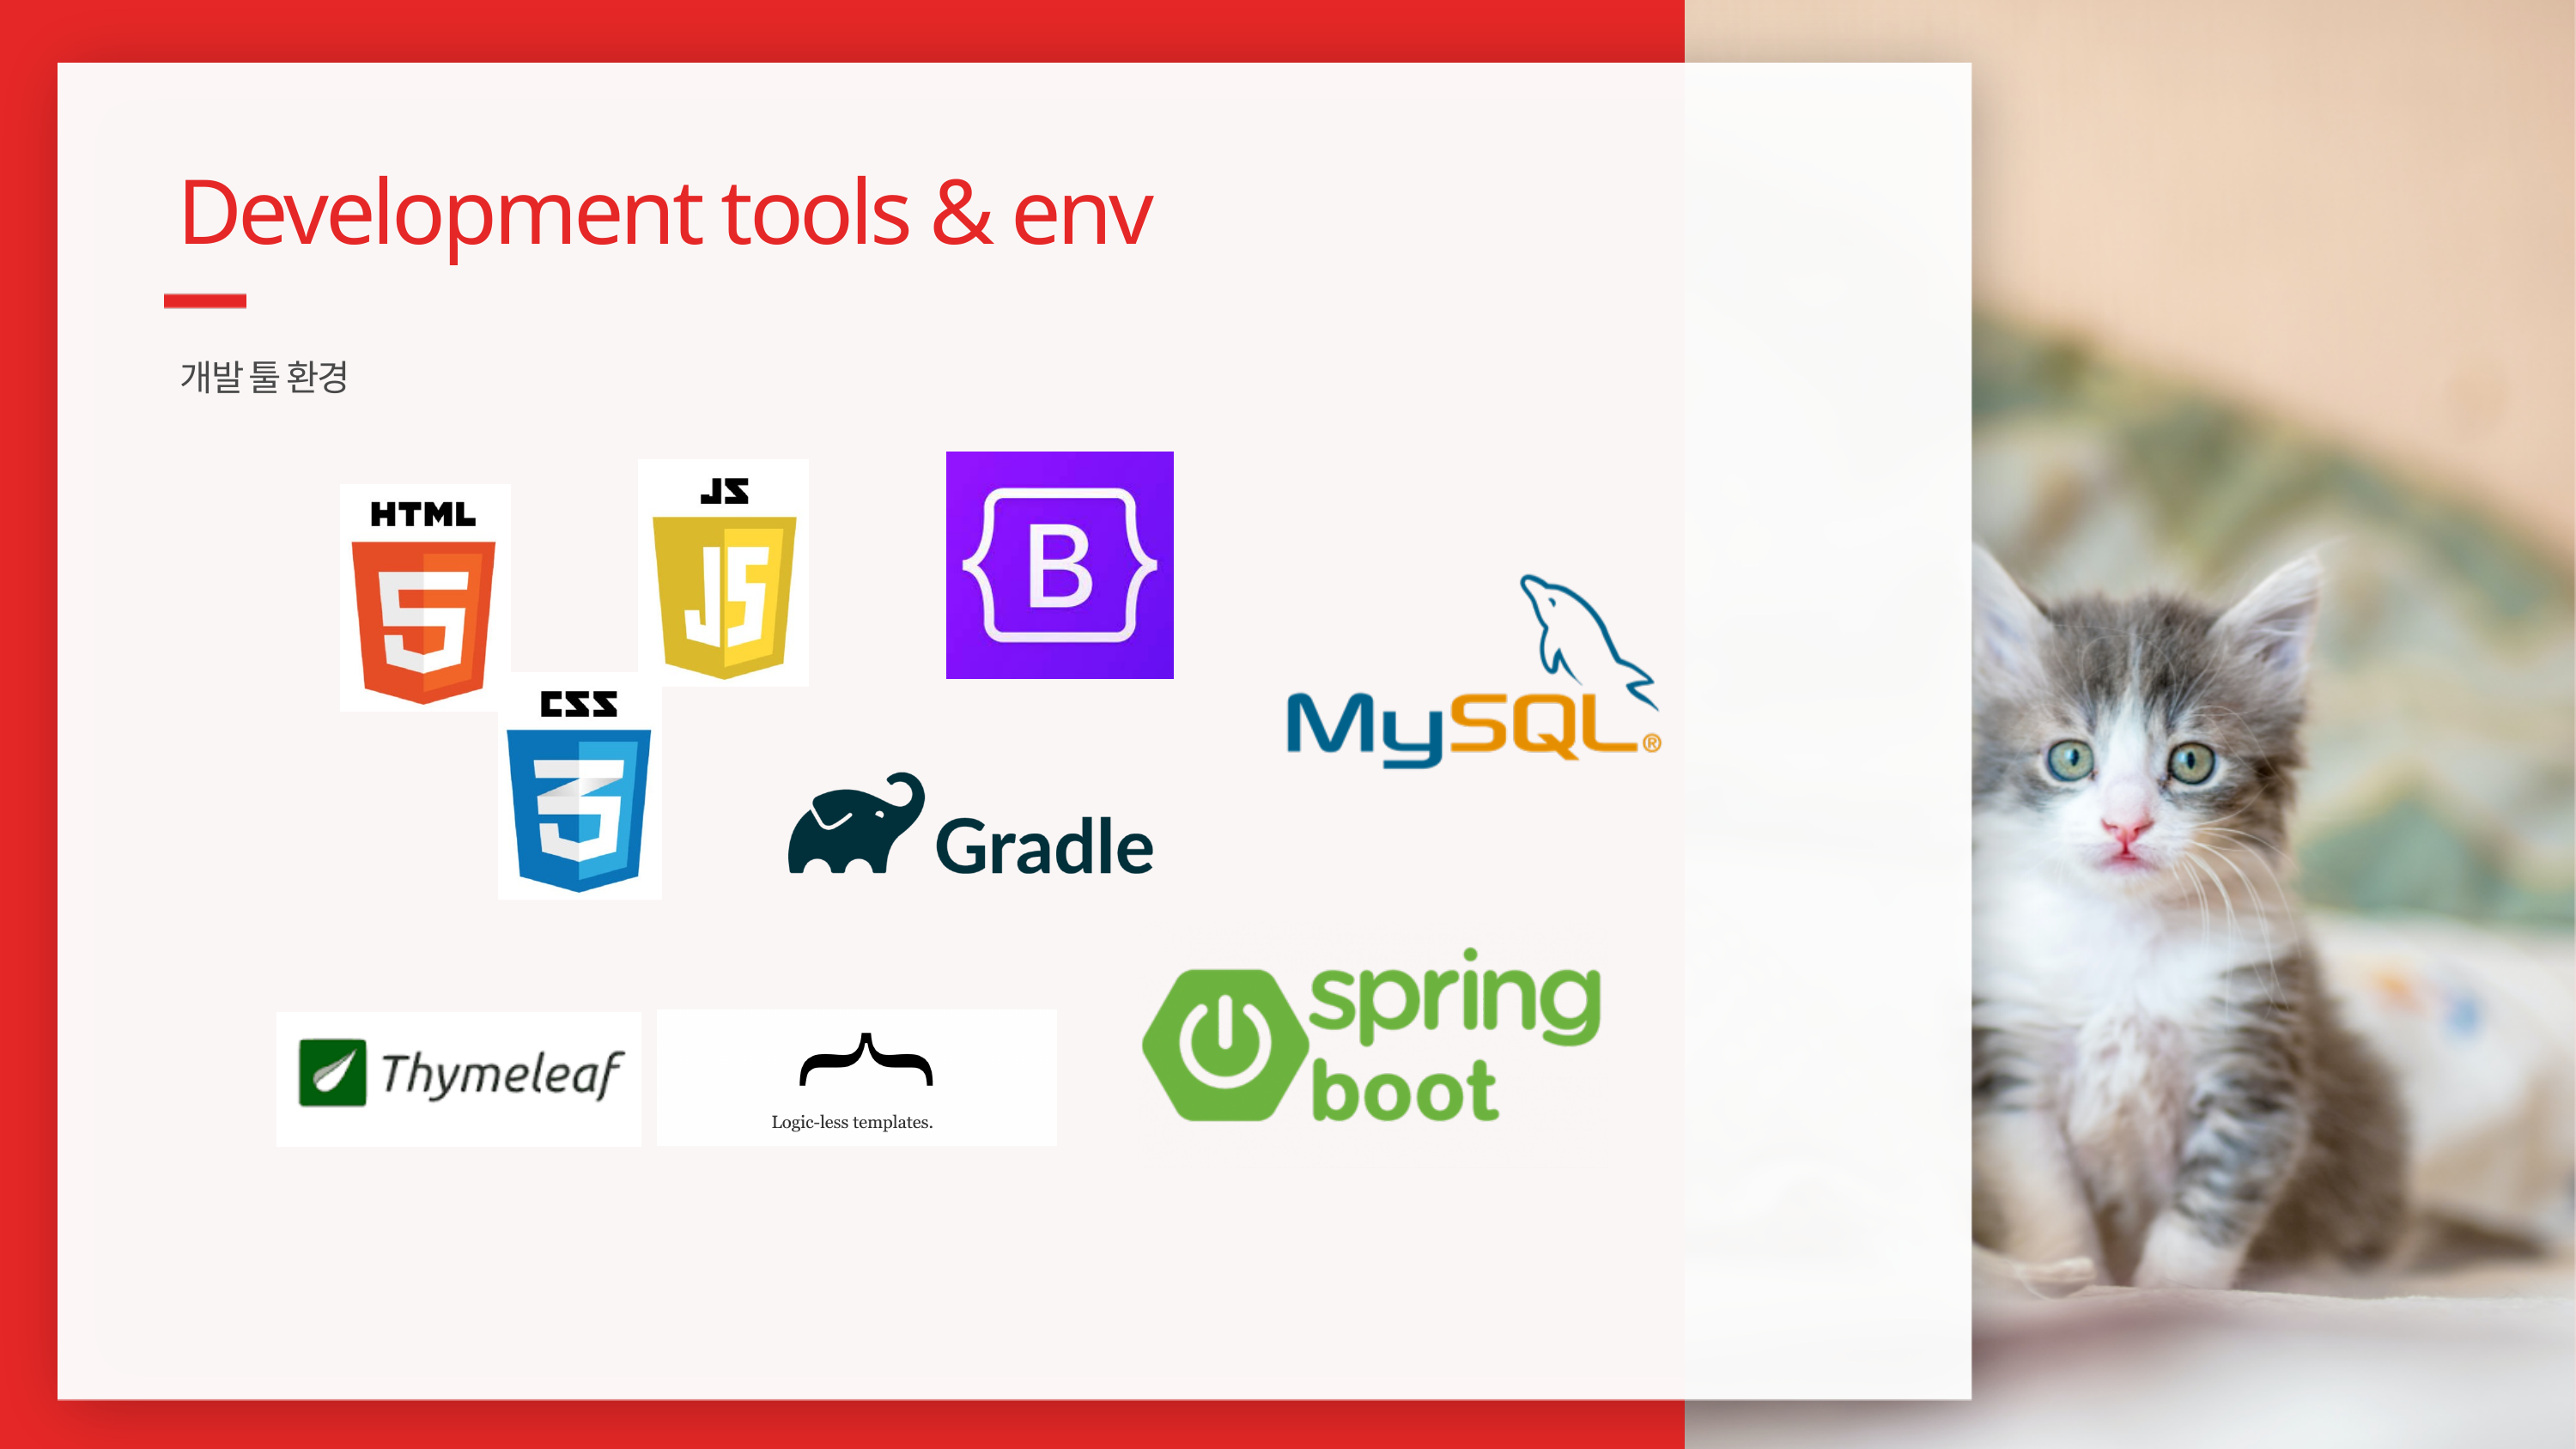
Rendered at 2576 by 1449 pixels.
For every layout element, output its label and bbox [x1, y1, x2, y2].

picture [945, 451, 1174, 679]
text_box [58, 62, 1973, 1401]
picture [1232, 557, 1718, 792]
picture [657, 1009, 1058, 1147]
picture [340, 458, 809, 900]
picture [276, 1012, 642, 1147]
picture [0, 0, 1685, 1449]
picture [1137, 922, 1608, 1168]
text_box [164, 274, 247, 330]
picture [740, 756, 1200, 918]
text_box [1685, 0, 2576, 1449]
